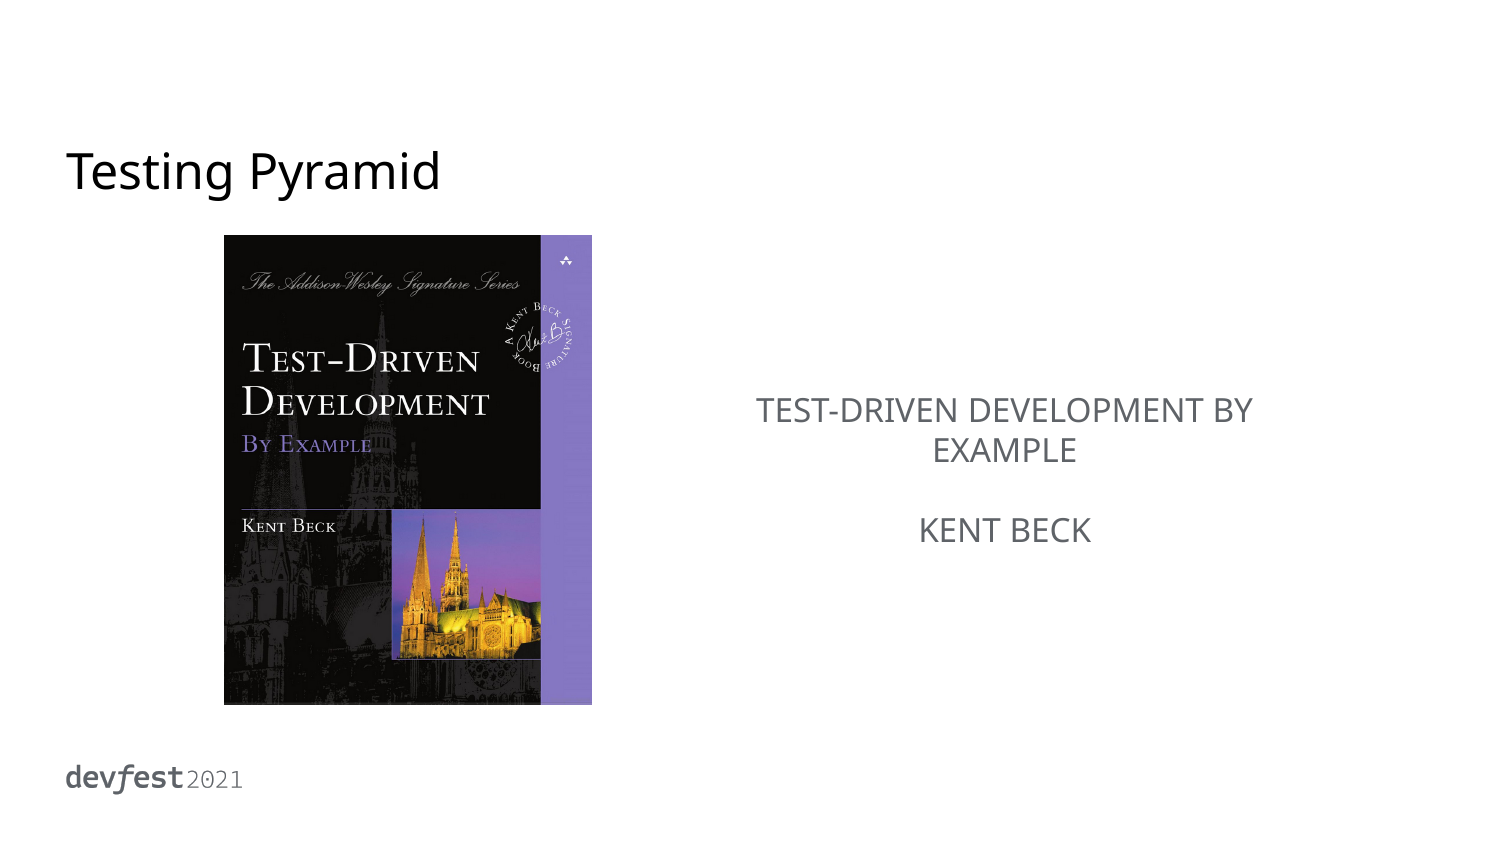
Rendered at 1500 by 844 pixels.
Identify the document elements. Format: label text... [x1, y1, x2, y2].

picture [65, 761, 243, 797]
title Testing Pyramid [51, 91, 512, 216]
picture [224, 235, 592, 705]
text_box TEST-DRIVEN DEVELOPMENT BY EXAMPLE KENT BECK [695, 374, 1314, 564]
